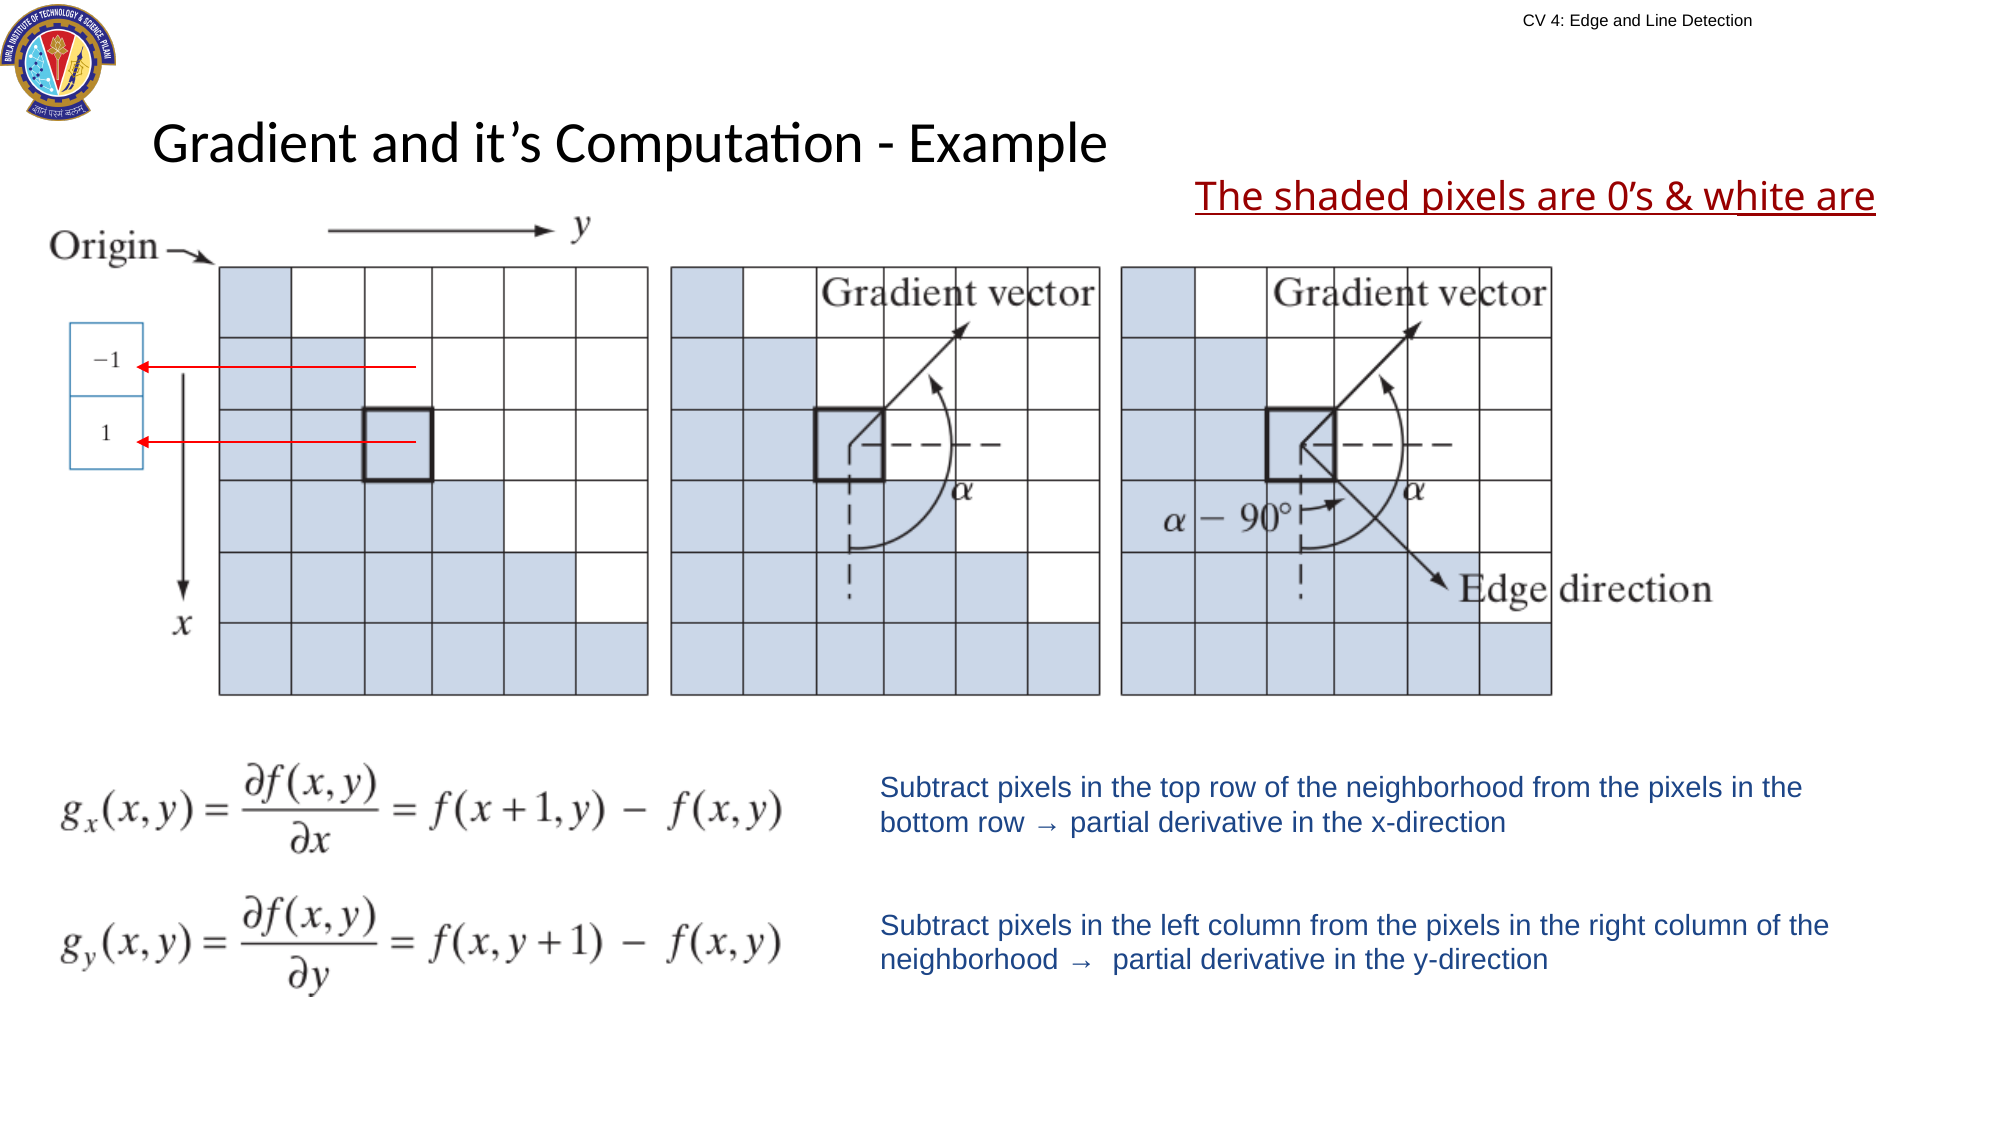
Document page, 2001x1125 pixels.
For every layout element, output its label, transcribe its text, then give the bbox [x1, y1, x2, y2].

text_box Subtract pixels in the top row of the neighborhood from the pixels in the bottom row → partial derivative in the x-direction [865, 753, 1823, 854]
text_box The shaded pixels are 0’s & white are 2’s [1180, 155, 1919, 281]
picture [52, 891, 798, 997]
picture [13, 727, 810, 881]
picture [36, 215, 1738, 718]
text_box Subtract pixels in the left column from the pixels in the right column of the neighborhood → partial derivative in the y-direction [865, 890, 1852, 1026]
title Gradient and it’s Computation - Example [137, 59, 1811, 213]
picture [0, 4, 116, 121]
